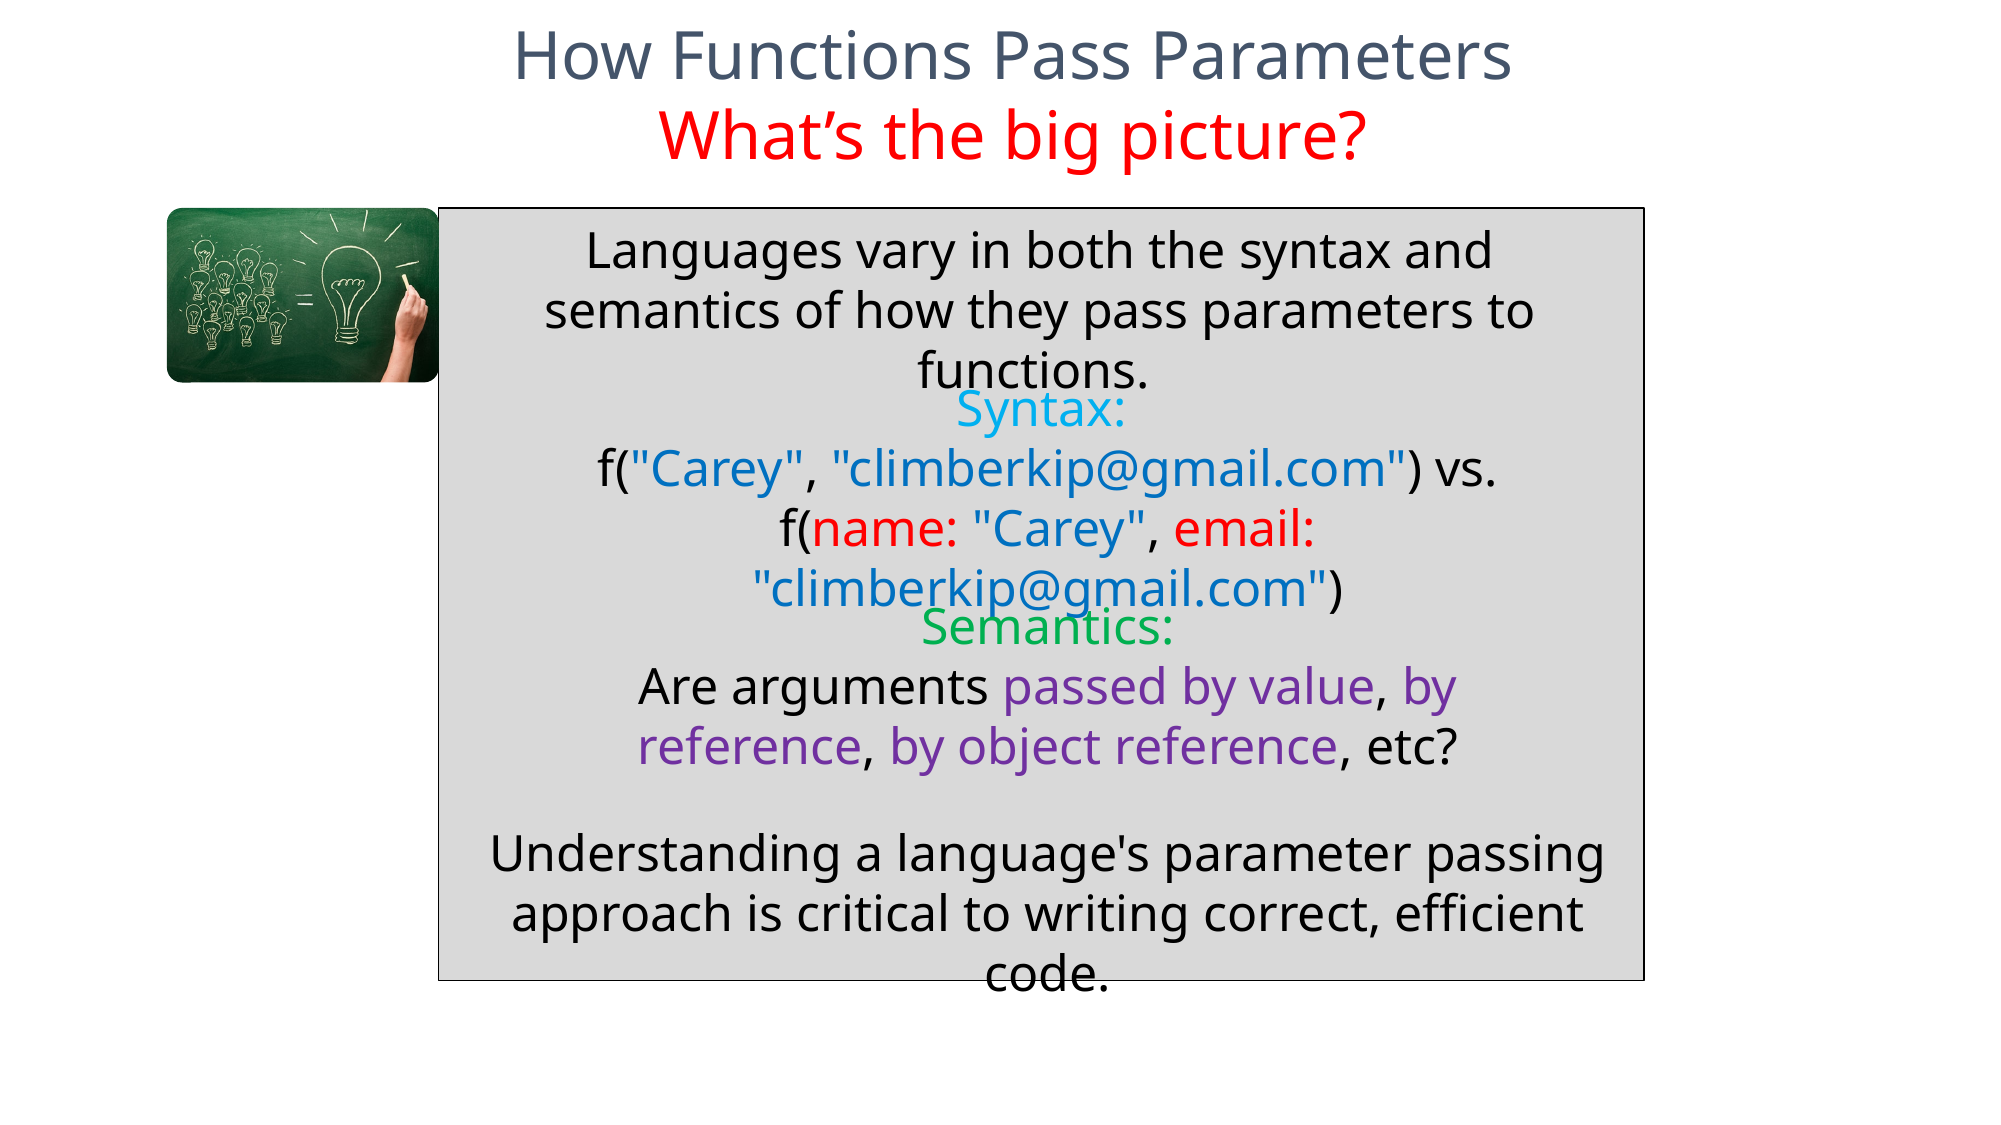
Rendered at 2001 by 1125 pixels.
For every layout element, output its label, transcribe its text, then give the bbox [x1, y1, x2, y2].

picture [166, 207, 439, 383]
text_box Syntax: f("Carey", "climberkip@gmail.com") vs. f(name: "Carey", email: "climberkip@gmail.com") [513, 369, 1584, 624]
text_box Understanding a language's parameter passing approach is critical to writing correct, efficient code. [472, 814, 1624, 1009]
text_box Languages vary in both the syntax and semantics of how they pass parameters to functions. [464, 211, 1616, 407]
text_box Semantics: Are arguments passed by value, by reference, by object reference, etc? [534, 587, 1562, 782]
text_box [438, 207, 1644, 981]
text_box How Functions Pass Parameters What’s the big picture? [333, 0, 1694, 187]
